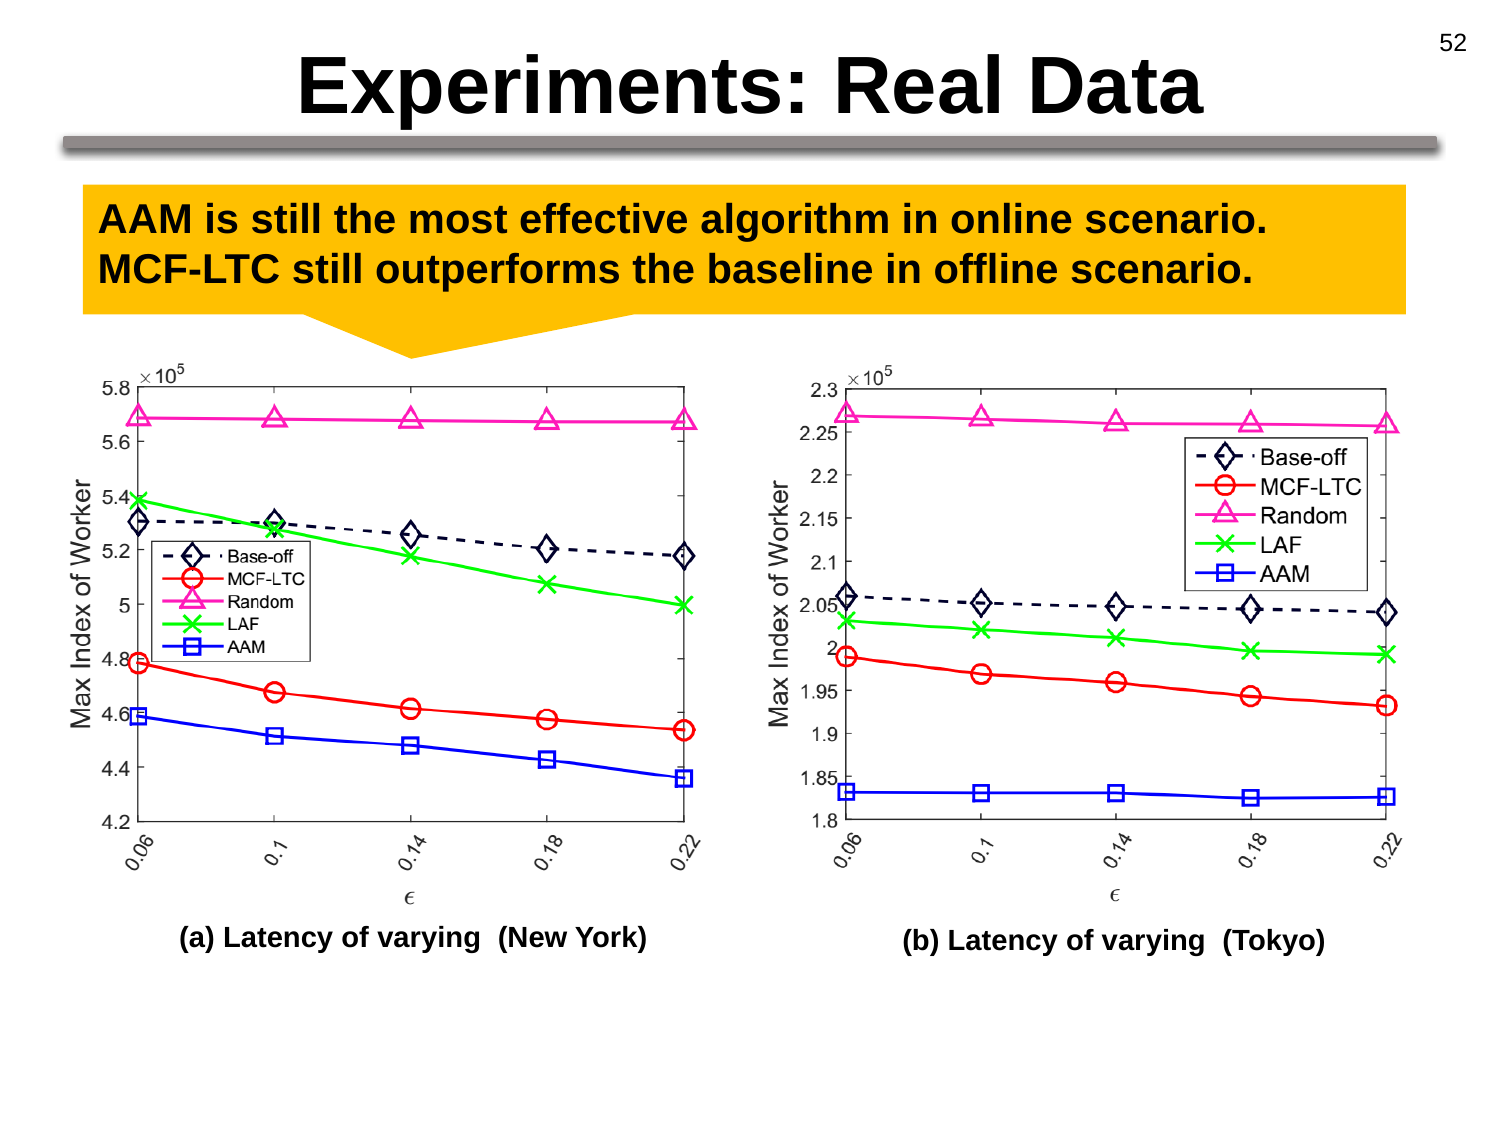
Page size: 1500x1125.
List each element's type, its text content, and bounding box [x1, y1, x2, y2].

title Experiments: Real Data [75, 20, 1425, 138]
text_box AAM is still the most effective algorithm in online scenario. MCF-LTC still outperforms the baseline in offline scenario. [82, 184, 1406, 348]
picture [757, 349, 1426, 908]
picture [51, 349, 751, 908]
slide_number 52 [1131, 18, 1483, 62]
